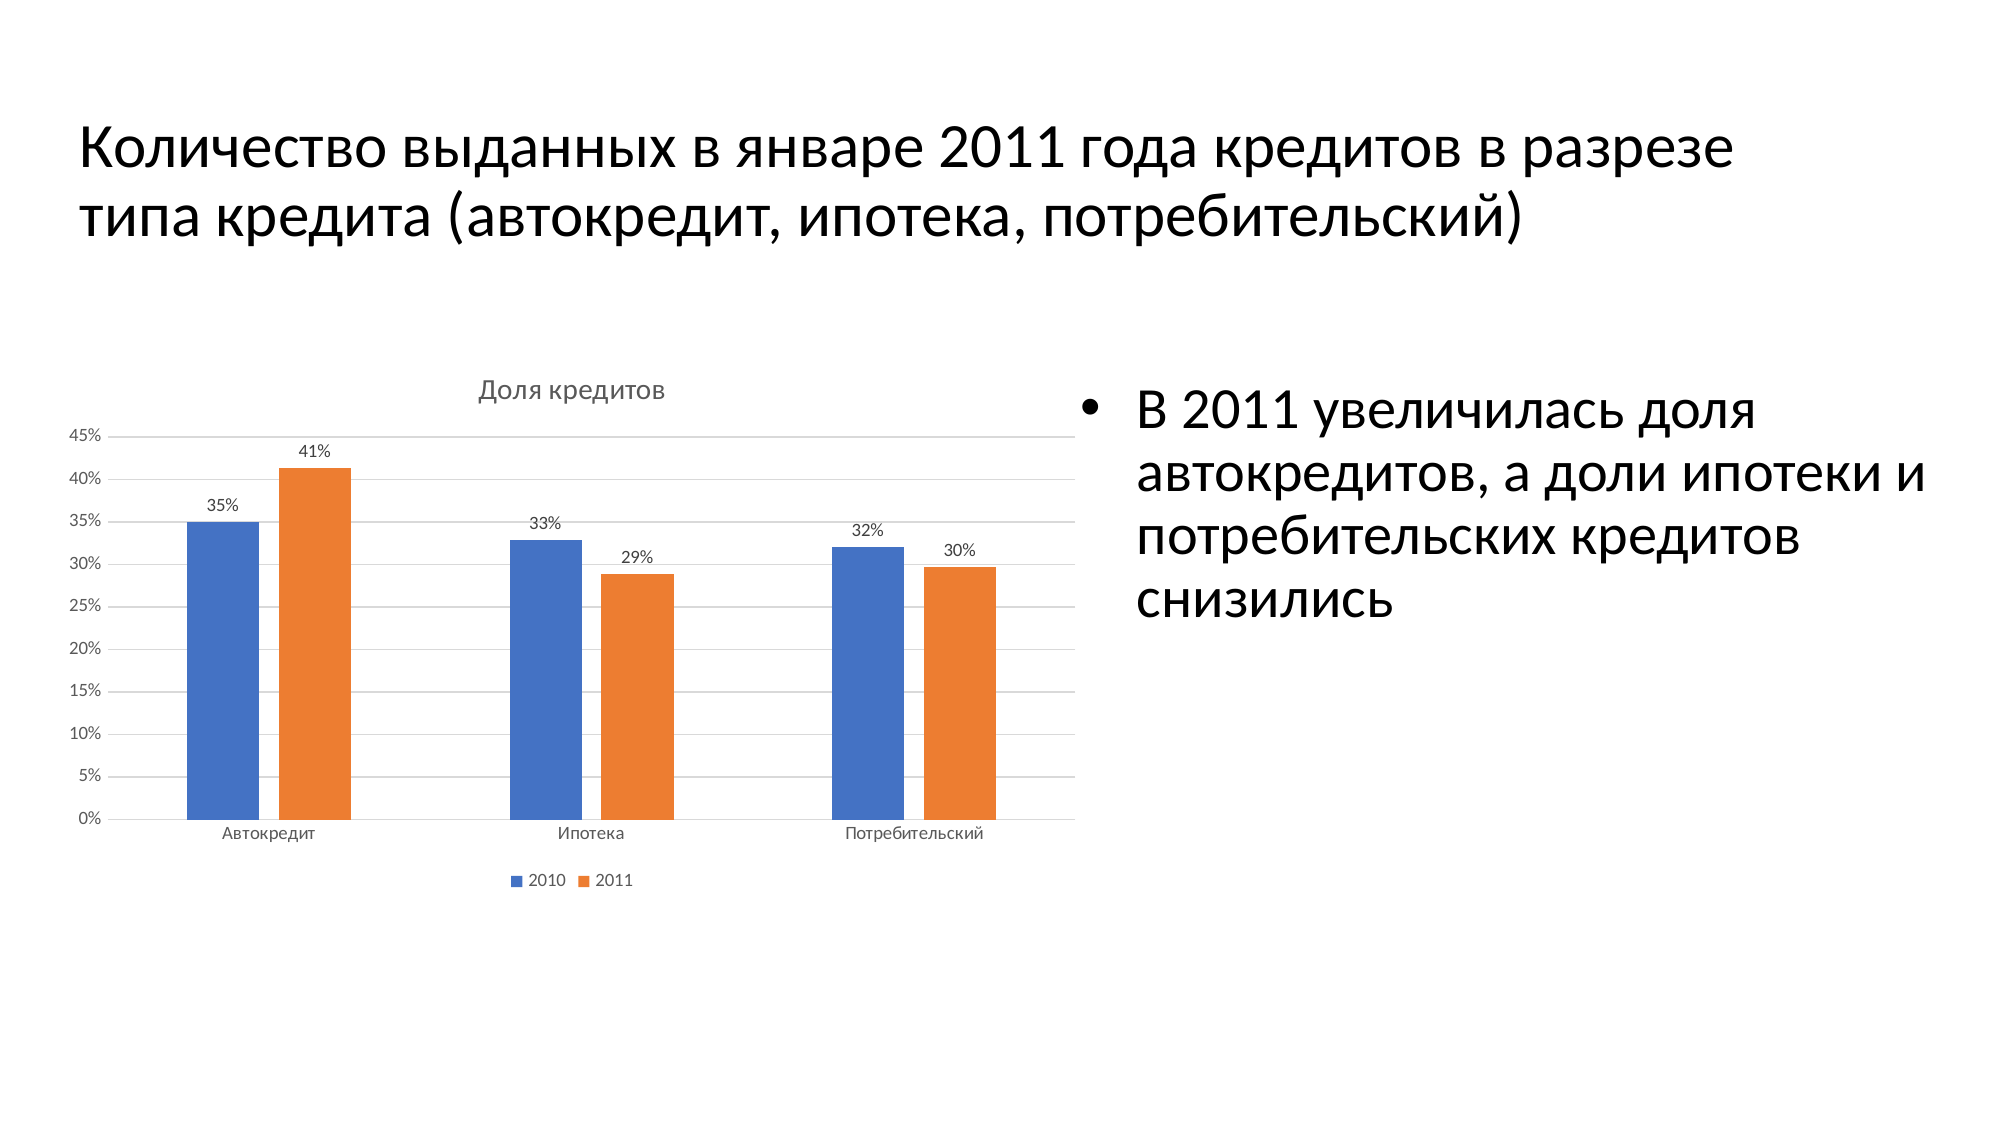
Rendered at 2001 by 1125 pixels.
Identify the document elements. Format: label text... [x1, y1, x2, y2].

list В 2011 увеличилась доля автокредитов, а доли ипотеки и потребительских кредитов снизились [1046, 370, 1952, 1072]
chart [47, 350, 1097, 898]
title Количество выданных в январе 2011 года кредитов в разрезе типа кредита (автокредит, ипотека, потребительский) [64, 72, 1790, 291]
